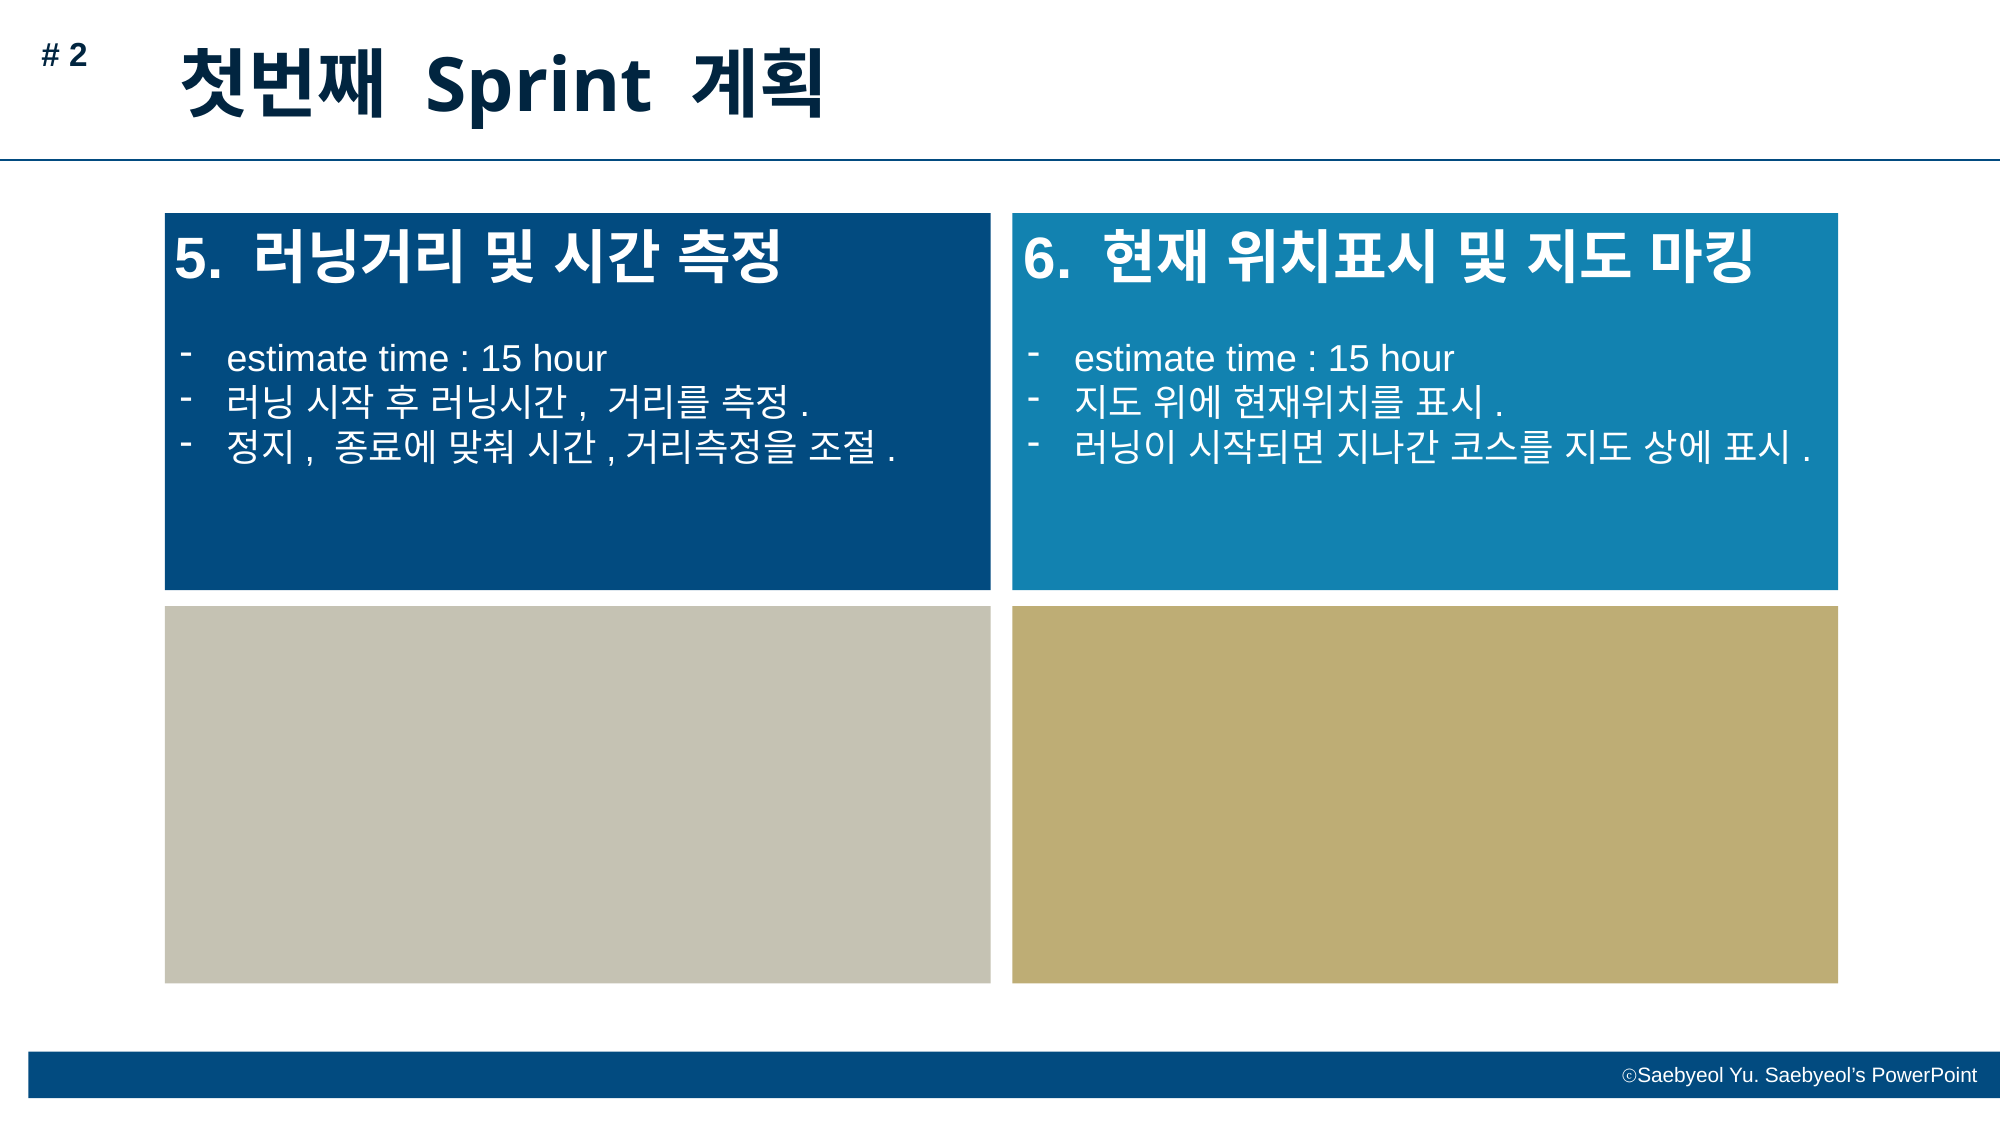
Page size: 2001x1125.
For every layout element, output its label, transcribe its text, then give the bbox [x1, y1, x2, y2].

text_box 5. 러닝거리 및 시간 측정 [159, 213, 164, 298]
text_box 첫번째 Sprint 계획 [164, 28, 874, 134]
text_box # 2 [26, 26, 165, 81]
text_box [164, 212, 1839, 984]
